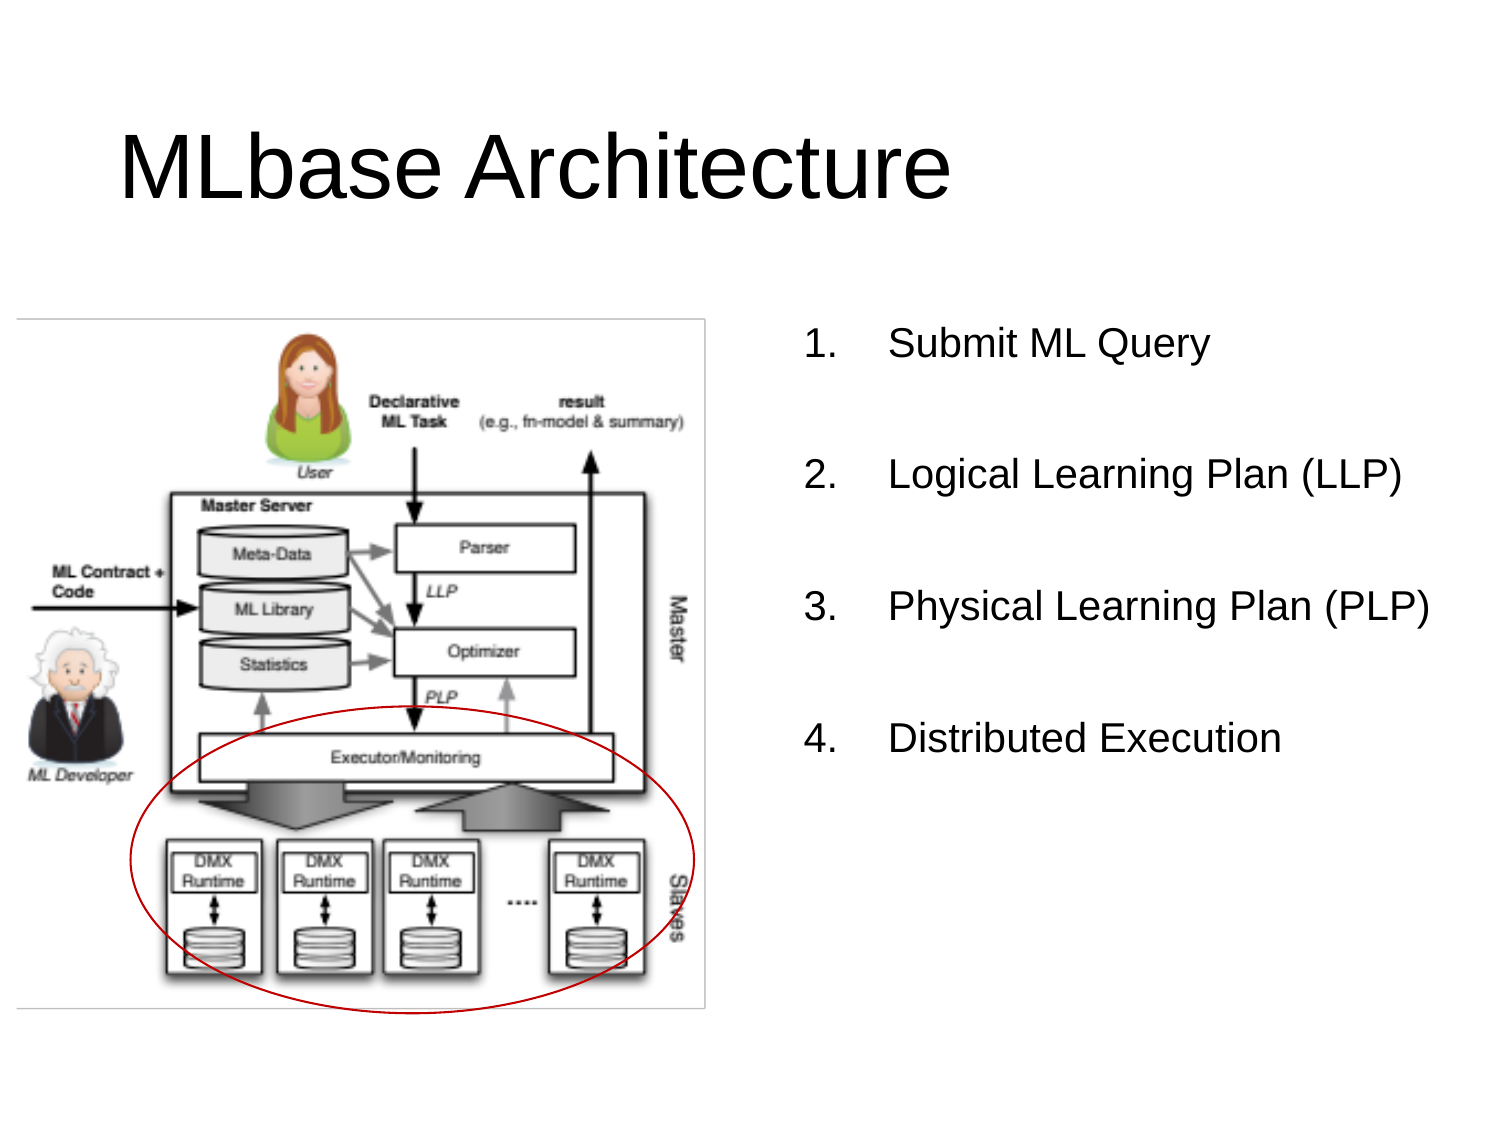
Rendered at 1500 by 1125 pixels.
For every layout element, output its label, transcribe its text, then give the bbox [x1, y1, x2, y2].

picture [16, 313, 717, 1014]
list Submit ML Query Logical Learning Plan (LLP) Physical Learning Plan (PLP) Distributed Execution [788, 313, 1476, 1125]
title MLbase Architecture [103, 59, 1397, 278]
